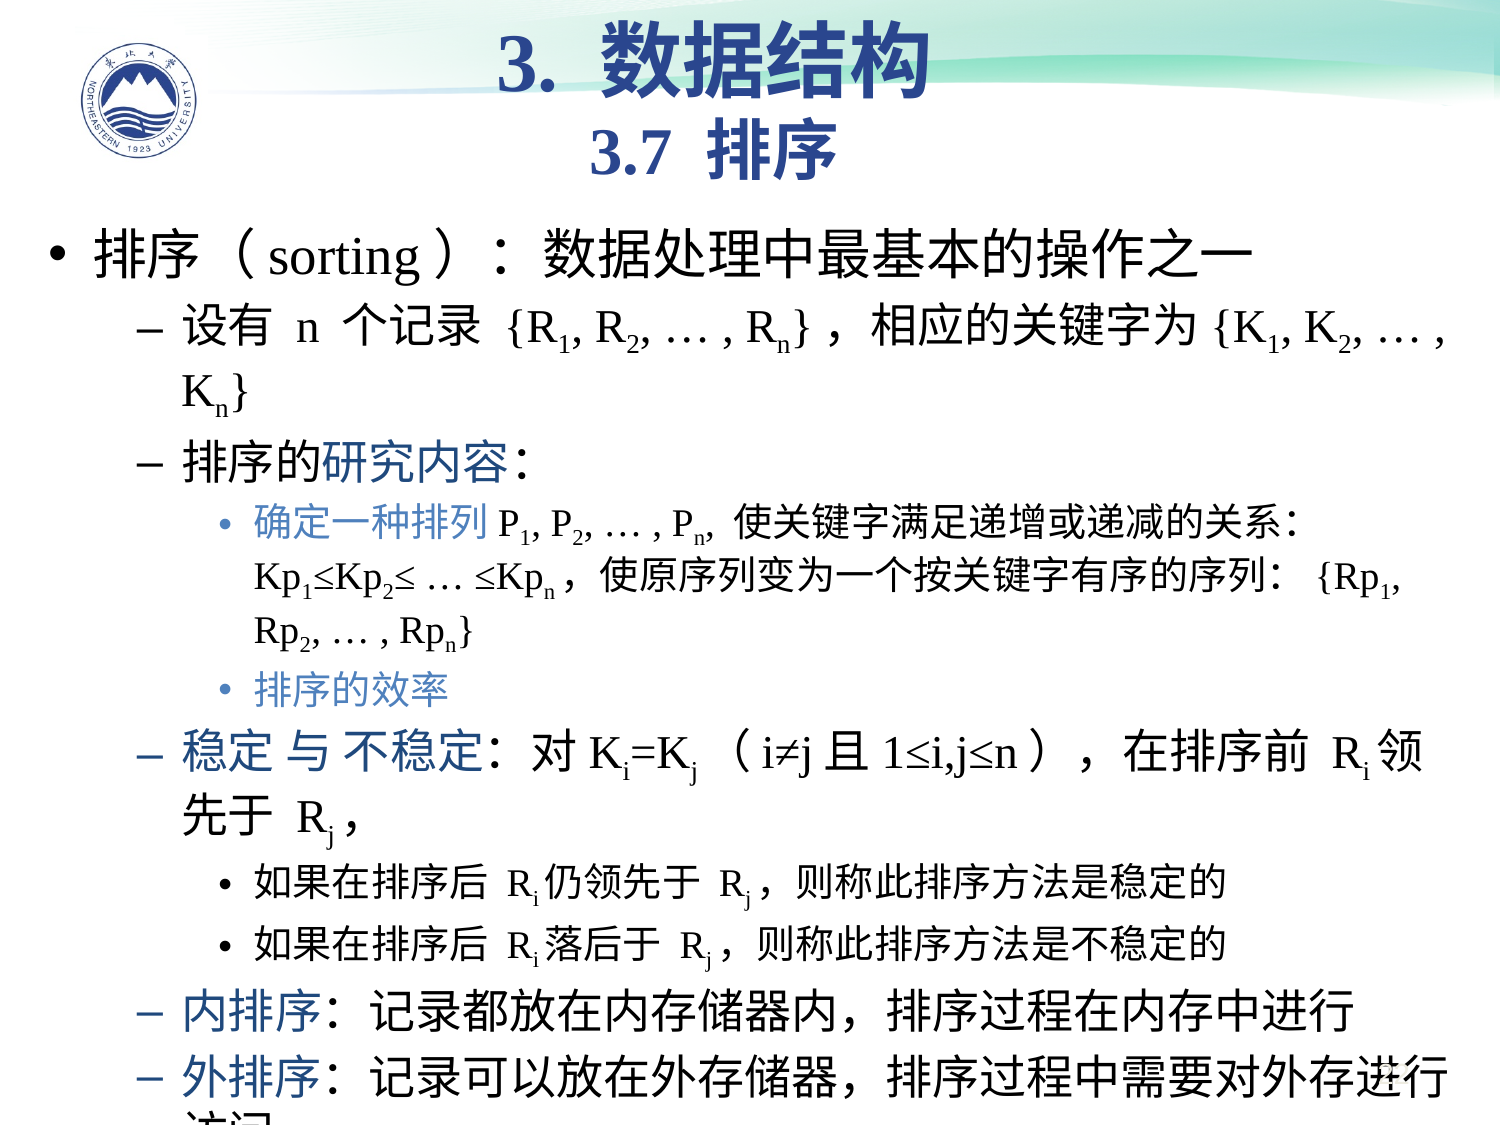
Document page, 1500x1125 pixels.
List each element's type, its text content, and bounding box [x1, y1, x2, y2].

list 排序（sorting）：数据处理中最基本的操作之一 设有 n 个记录 {R1, R2, … , Rn}，相应的关键字为{K1, K2, … , Kn} 排序的研究内容： 确定一种排列P1, P2, … , Pn, 使关键字满足递增或递减的关系：Kp1≤Kp2≤ … ≤Kpn，使原序列变为一个按关键字有序的序列：{Rp1, Rp2, … , Rpn} 排序的效率 稳定 与 不稳定：对Ki=Kj（i≠j且1≤i,j≤n），在排序前 Ri领先于 Rj， 如果在排序后 Ri仍领先于 Rj，则称此排序方法是稳定的 如果在排序后 Ri落后于 Rj，则称此排序方法是不稳定的 内排序：记录都放在内存储器内，排序过程在内存中进行 外排序：记录可以放在外存储器，排序过程中需要对外存进行访问 [33, 212, 1471, 1125]
slide_number 22 [1074, 1042, 1425, 1103]
text_box 3. 数据结构 3.7 排序 [76, 0, 1352, 196]
picture [0, 0, 1500, 1125]
